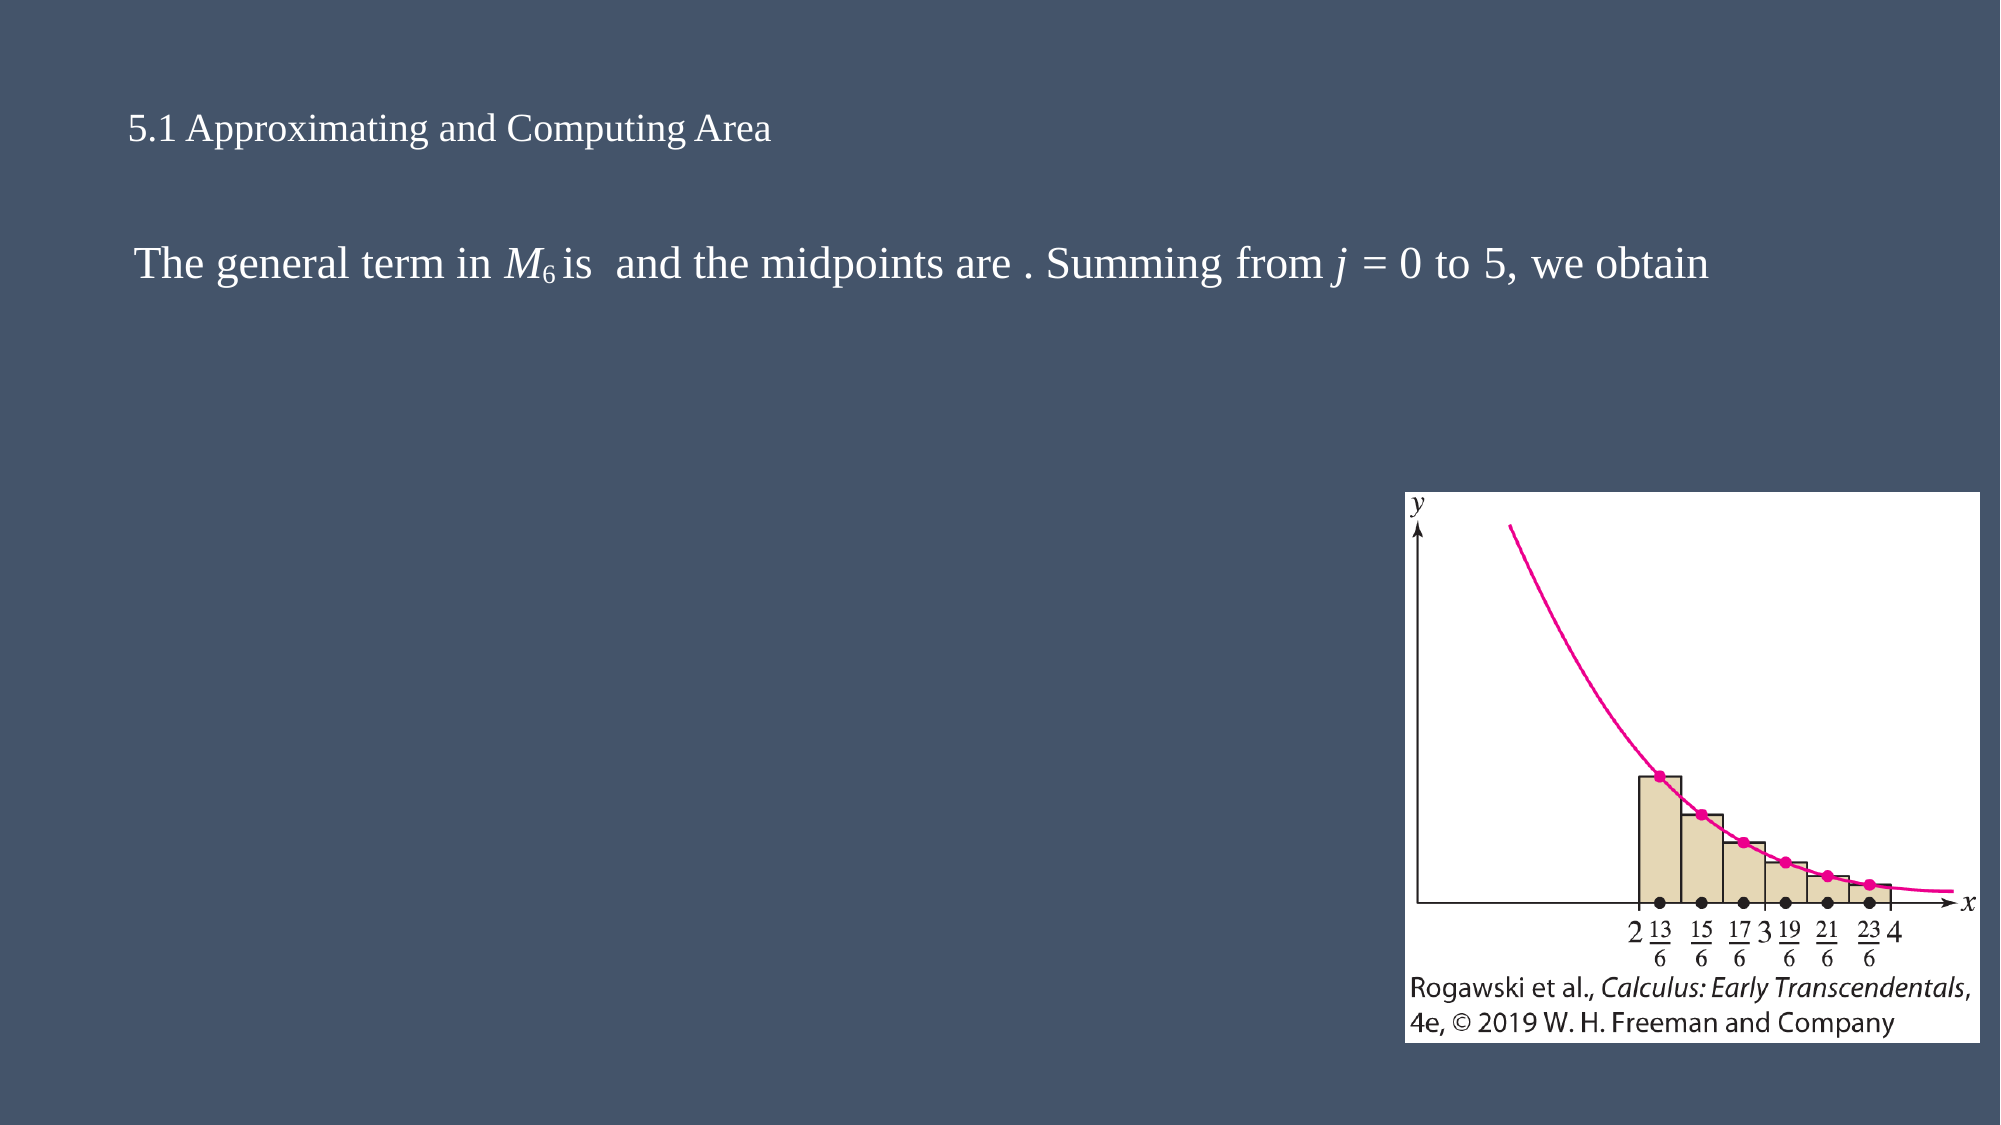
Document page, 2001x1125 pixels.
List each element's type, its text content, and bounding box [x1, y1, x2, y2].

title 5.1 Approximating and Computing Area [112, 99, 1775, 203]
picture [1405, 492, 1980, 1043]
